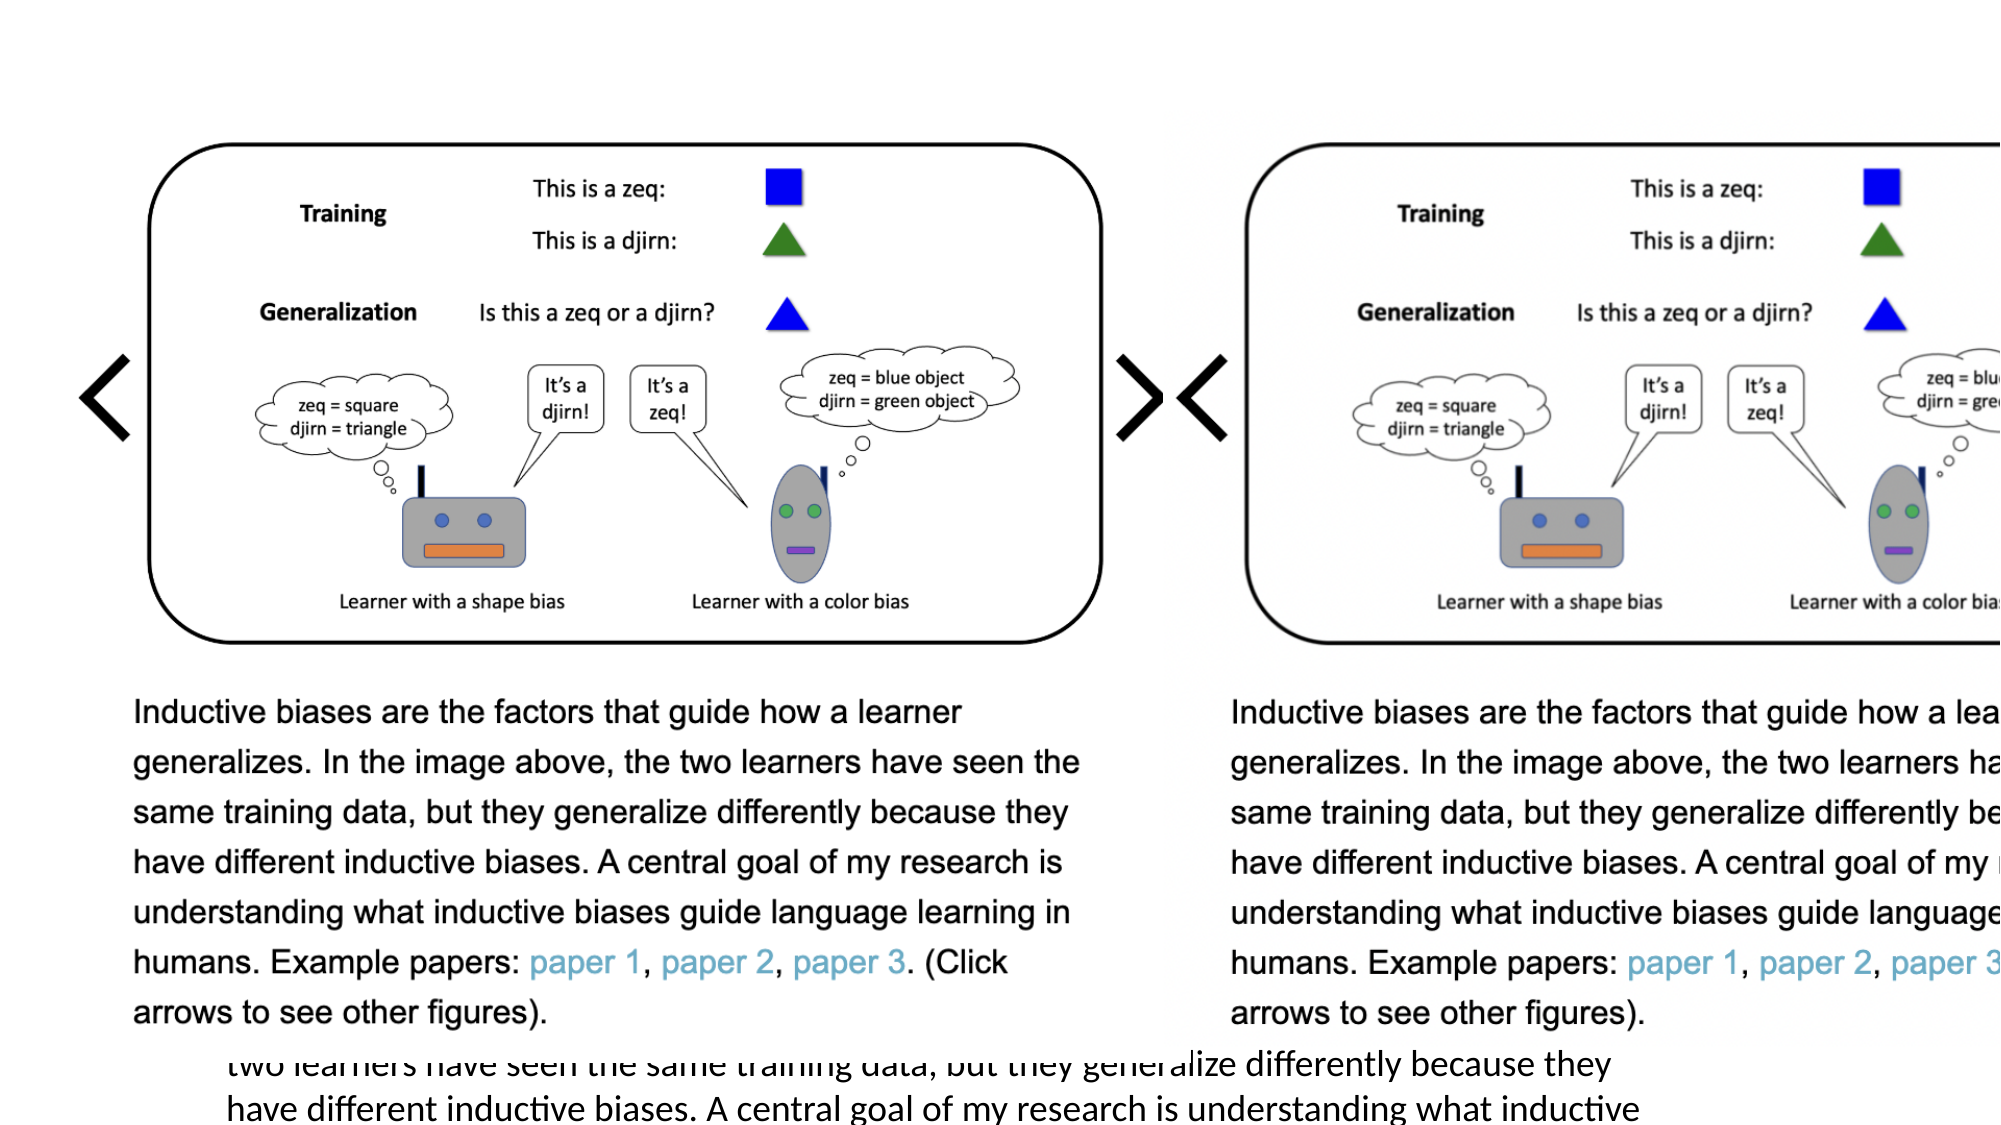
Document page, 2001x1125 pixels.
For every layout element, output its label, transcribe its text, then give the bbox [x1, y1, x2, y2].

text_box Inductive biases are the factors that guide how a learner generalizes. In the image above, the two learners have seen the same training data, but they generalize differently because they have different inductive biases. A central goal of my research is understanding what inductive biases guide language learning in humans; see SYNTAX TREES. [211, 1047, 1665, 1125]
picture [75, 110, 2000, 1063]
